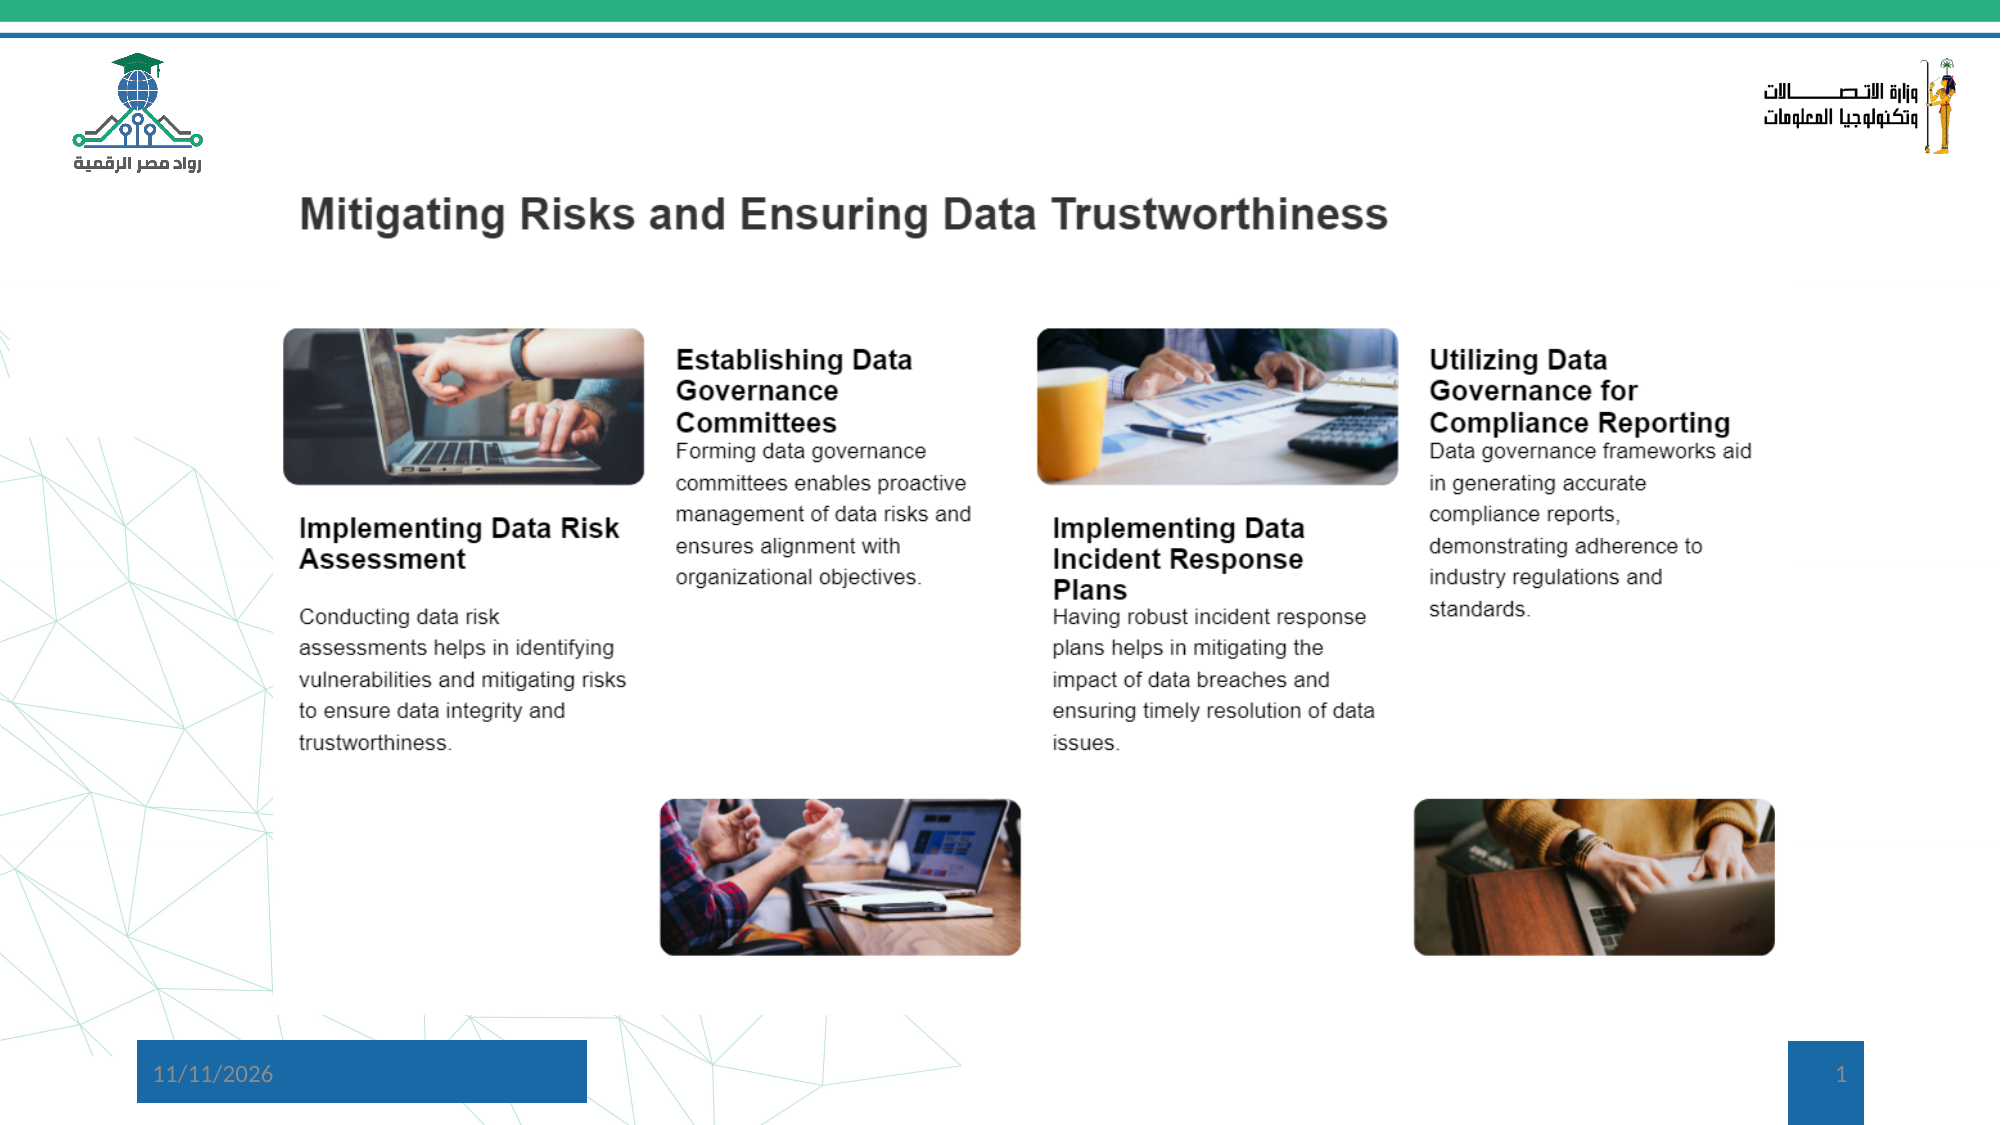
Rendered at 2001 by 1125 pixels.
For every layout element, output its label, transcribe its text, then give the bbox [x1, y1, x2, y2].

slide_number 1 [1412, 1042, 1863, 1103]
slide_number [137, 1042, 588, 1103]
picture [0, 0, 2000, 1125]
